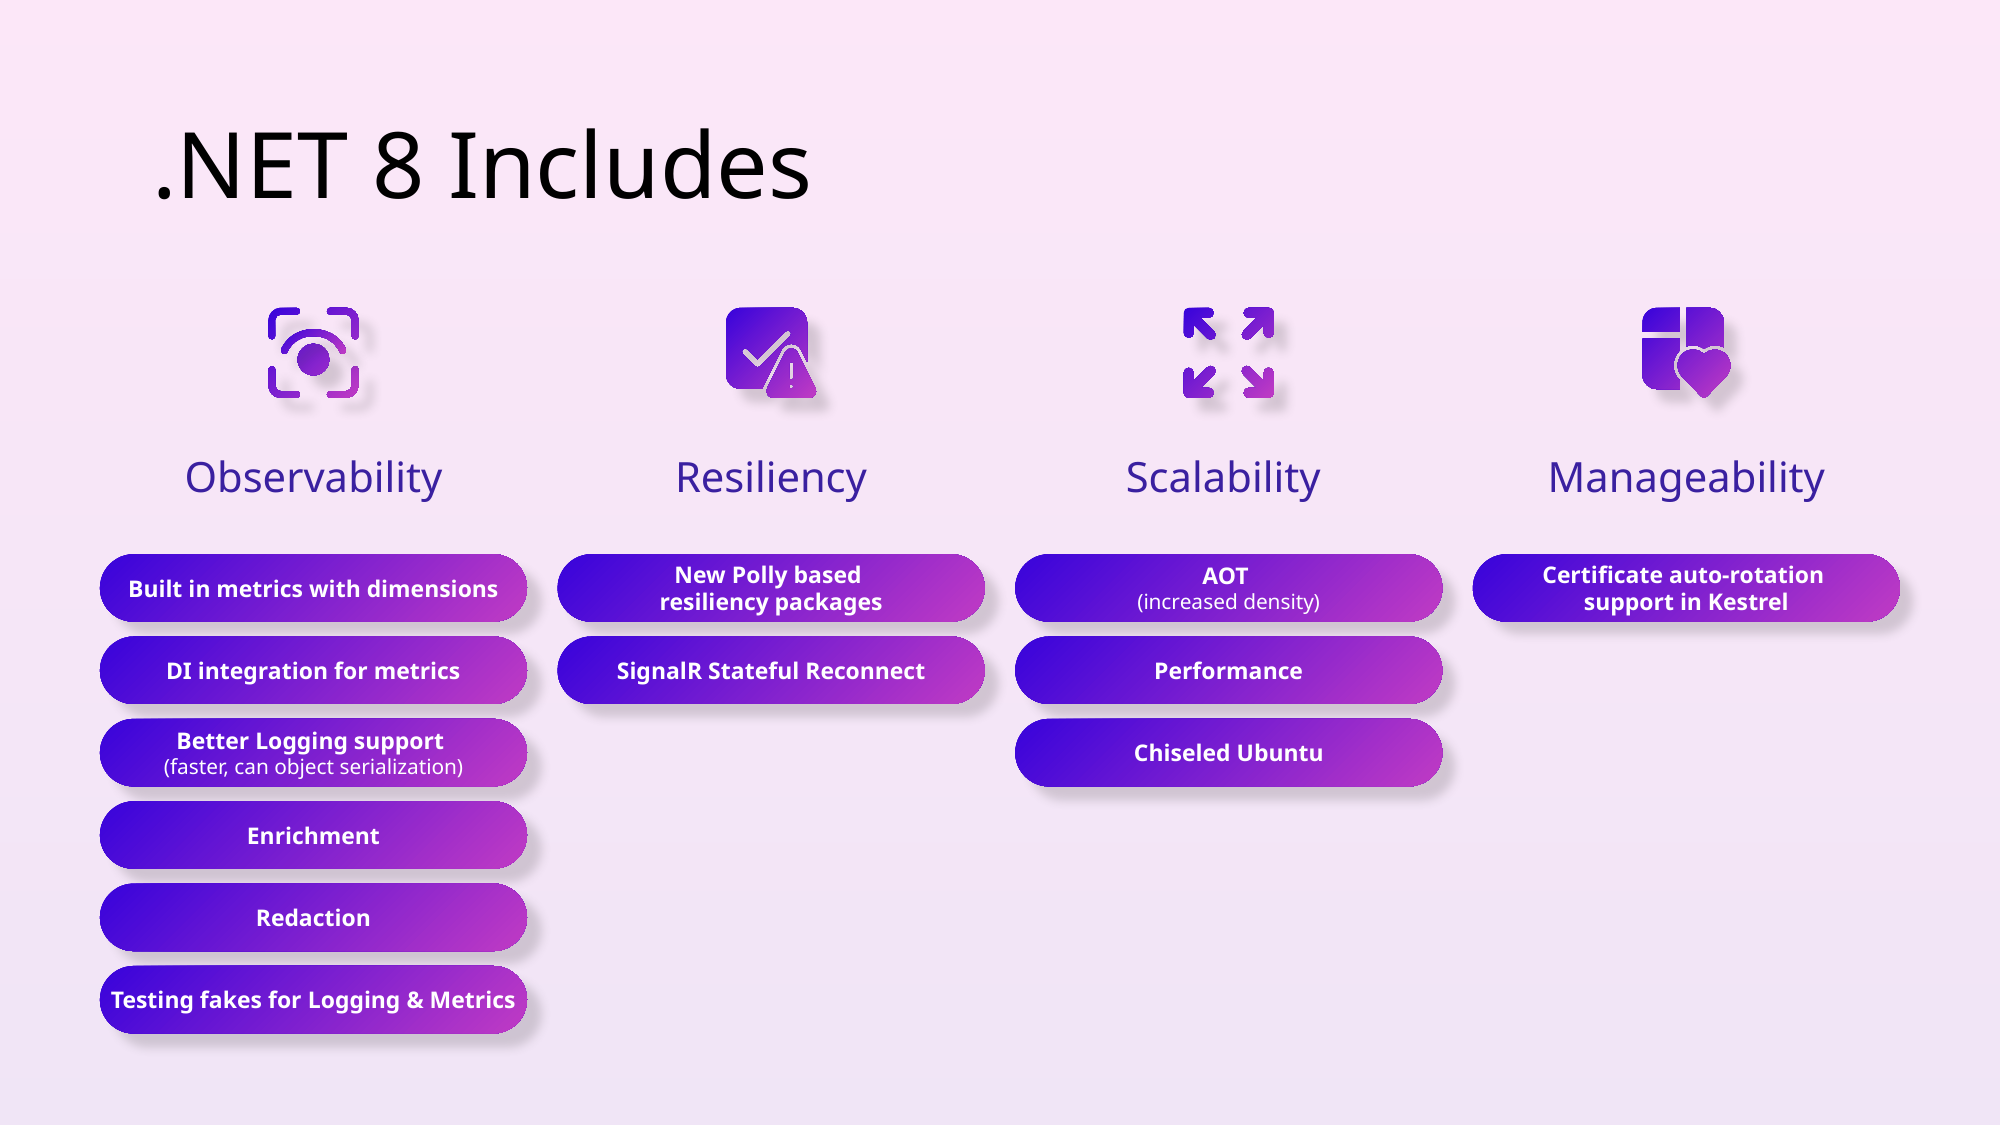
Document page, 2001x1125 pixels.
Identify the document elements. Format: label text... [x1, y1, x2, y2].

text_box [99, 307, 528, 509]
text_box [99, 553, 528, 1034]
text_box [1014, 553, 1443, 787]
title .NET 8 Includes [137, 59, 1863, 278]
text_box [1472, 307, 1901, 509]
text_box Certificate auto-rotation support in Kestrel [1472, 554, 1900, 622]
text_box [557, 307, 986, 509]
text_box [1014, 307, 1443, 509]
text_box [557, 553, 986, 705]
